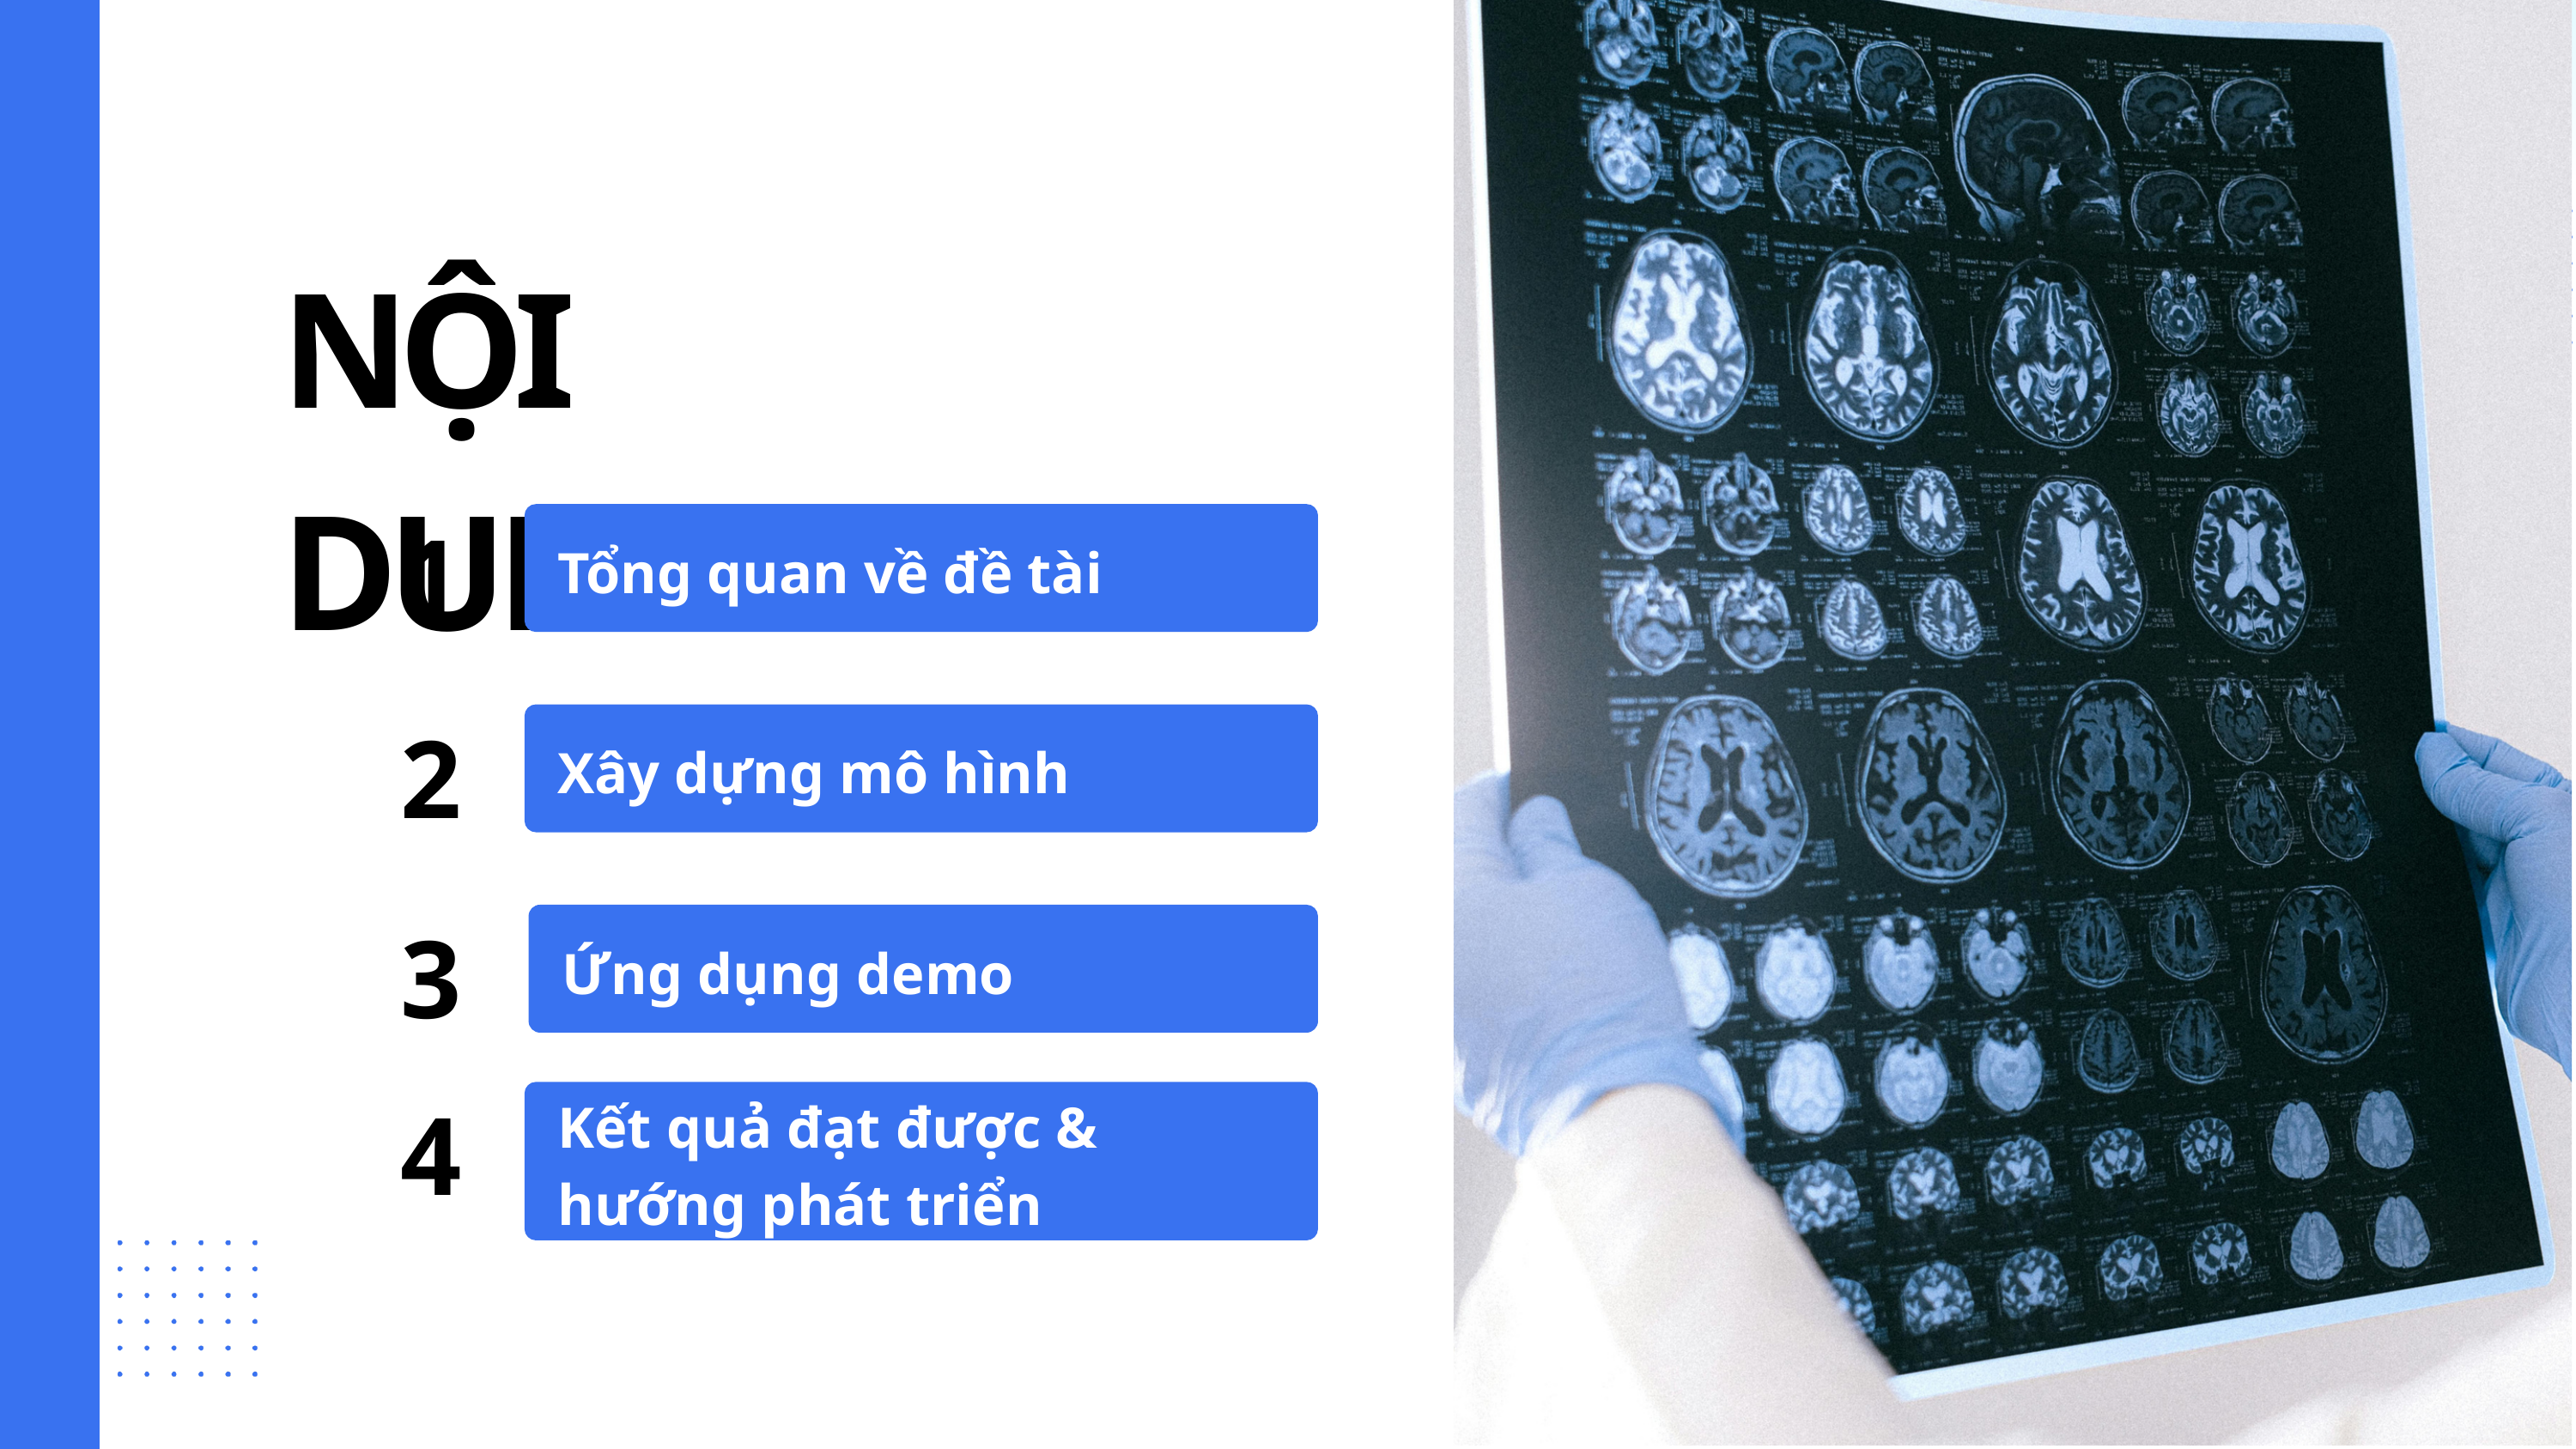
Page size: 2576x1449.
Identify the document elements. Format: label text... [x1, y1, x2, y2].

text_box [2573, 208, 2576, 345]
text_box NỘI DUNG [281, 217, 1029, 663]
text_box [524, 704, 1319, 833]
text_box 4 [392, 1067, 470, 1217]
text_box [0, 0, 100, 1449]
text_box [2573, 0, 2576, 208]
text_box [524, 503, 1319, 633]
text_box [528, 904, 1319, 1034]
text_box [524, 1082, 1319, 1241]
text_box 1 [392, 488, 470, 640]
text_box 3 [392, 889, 470, 1040]
text_box 2 [392, 689, 470, 840]
text_box [106, 1240, 258, 1378]
text_box [1453, 0, 2573, 1446]
